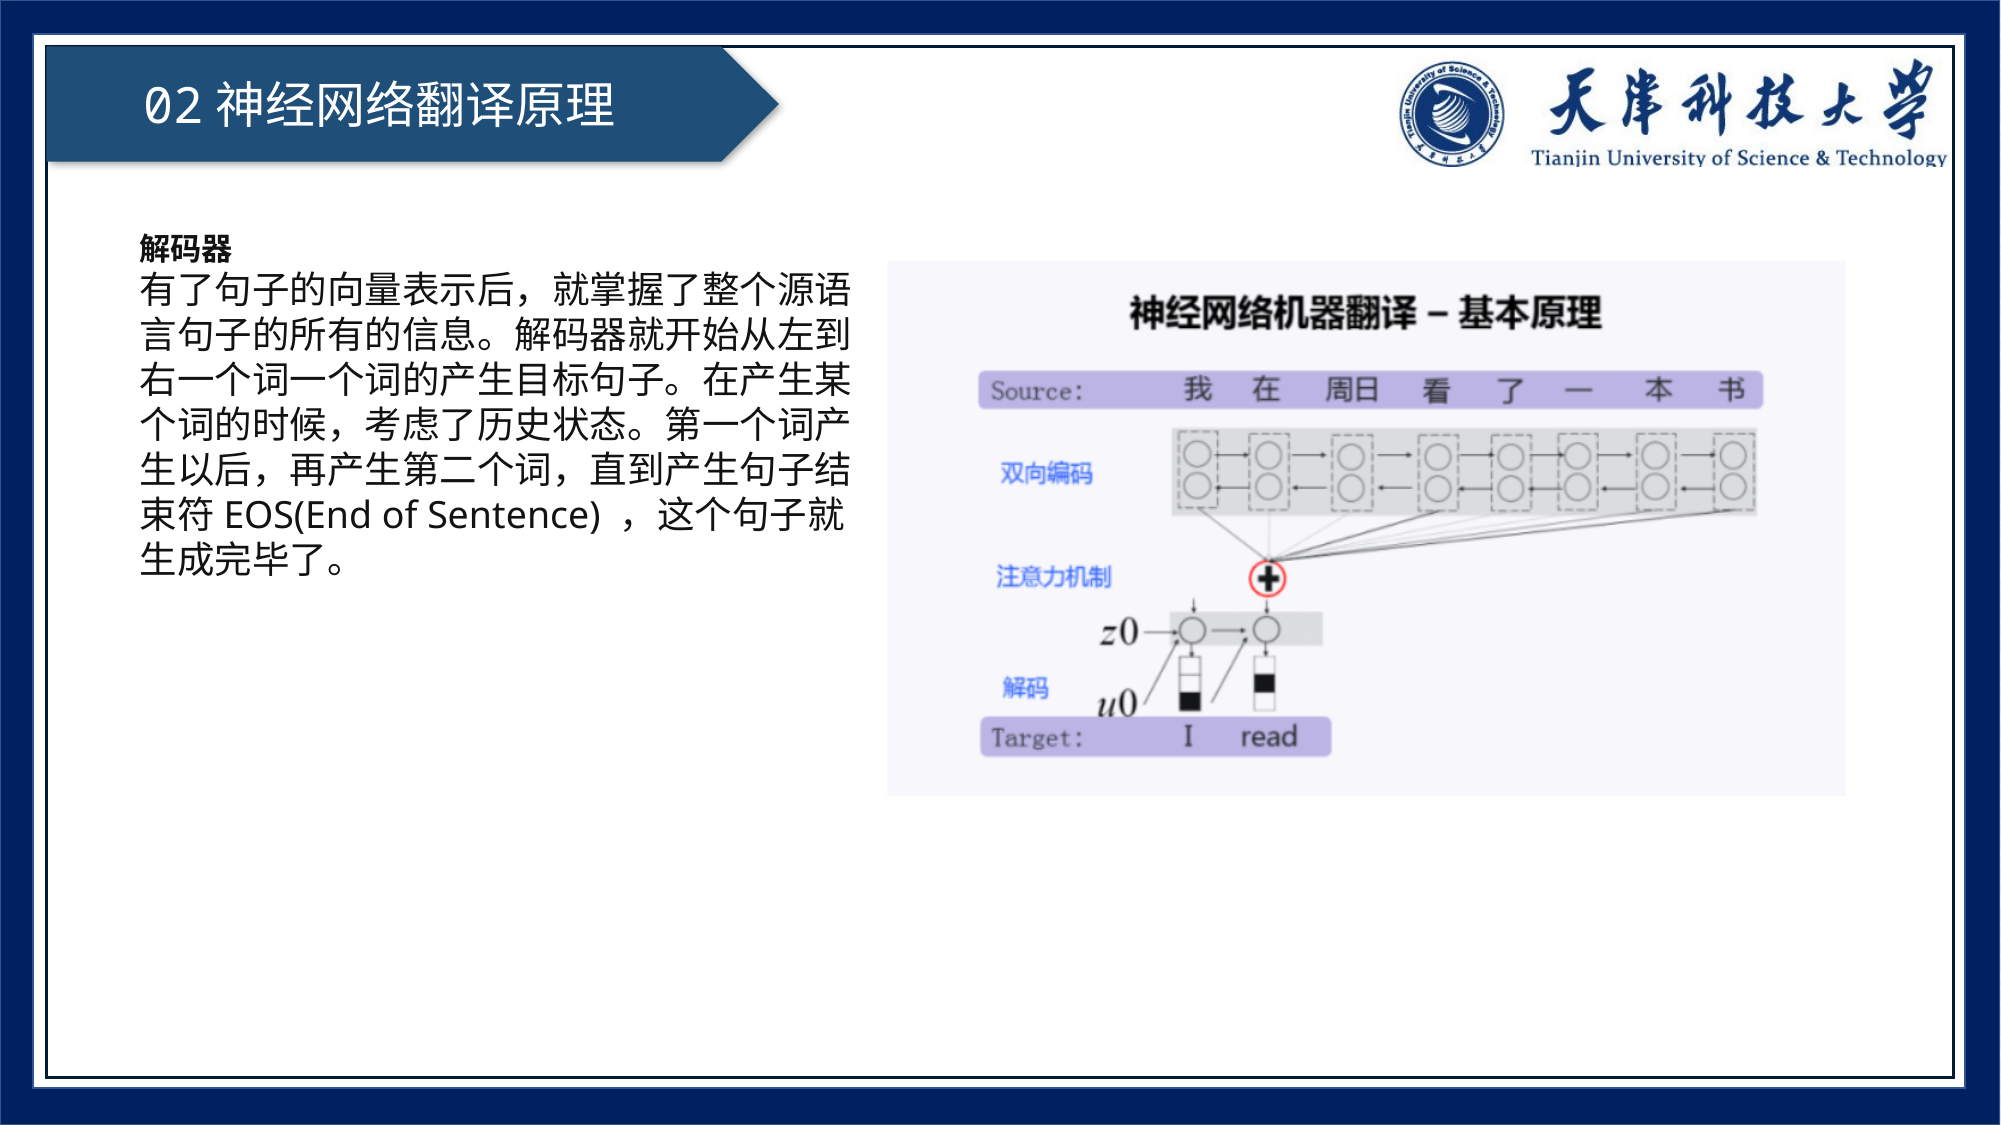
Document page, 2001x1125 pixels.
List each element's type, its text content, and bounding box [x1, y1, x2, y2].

text_box [34, 35, 1964, 1087]
picture [885, 249, 1853, 802]
text_box 解码器 有了句子的向量表示后，就掌握了整个源语言句子的所有的信息。解码器就开始从左到右一个词一个词的产生目标句子。在产生某个词的时候，考虑了历史状态。第一个词产生以后，再产生第二个词，直到产生句子结束符EOS(End of Sentence) ，这个句子就生成完毕了。 [128, 223, 886, 587]
picture [1397, 55, 1950, 167]
text_box [0, 0, 2000, 1125]
text_box [45, 45, 1954, 1079]
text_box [46, 46, 779, 162]
